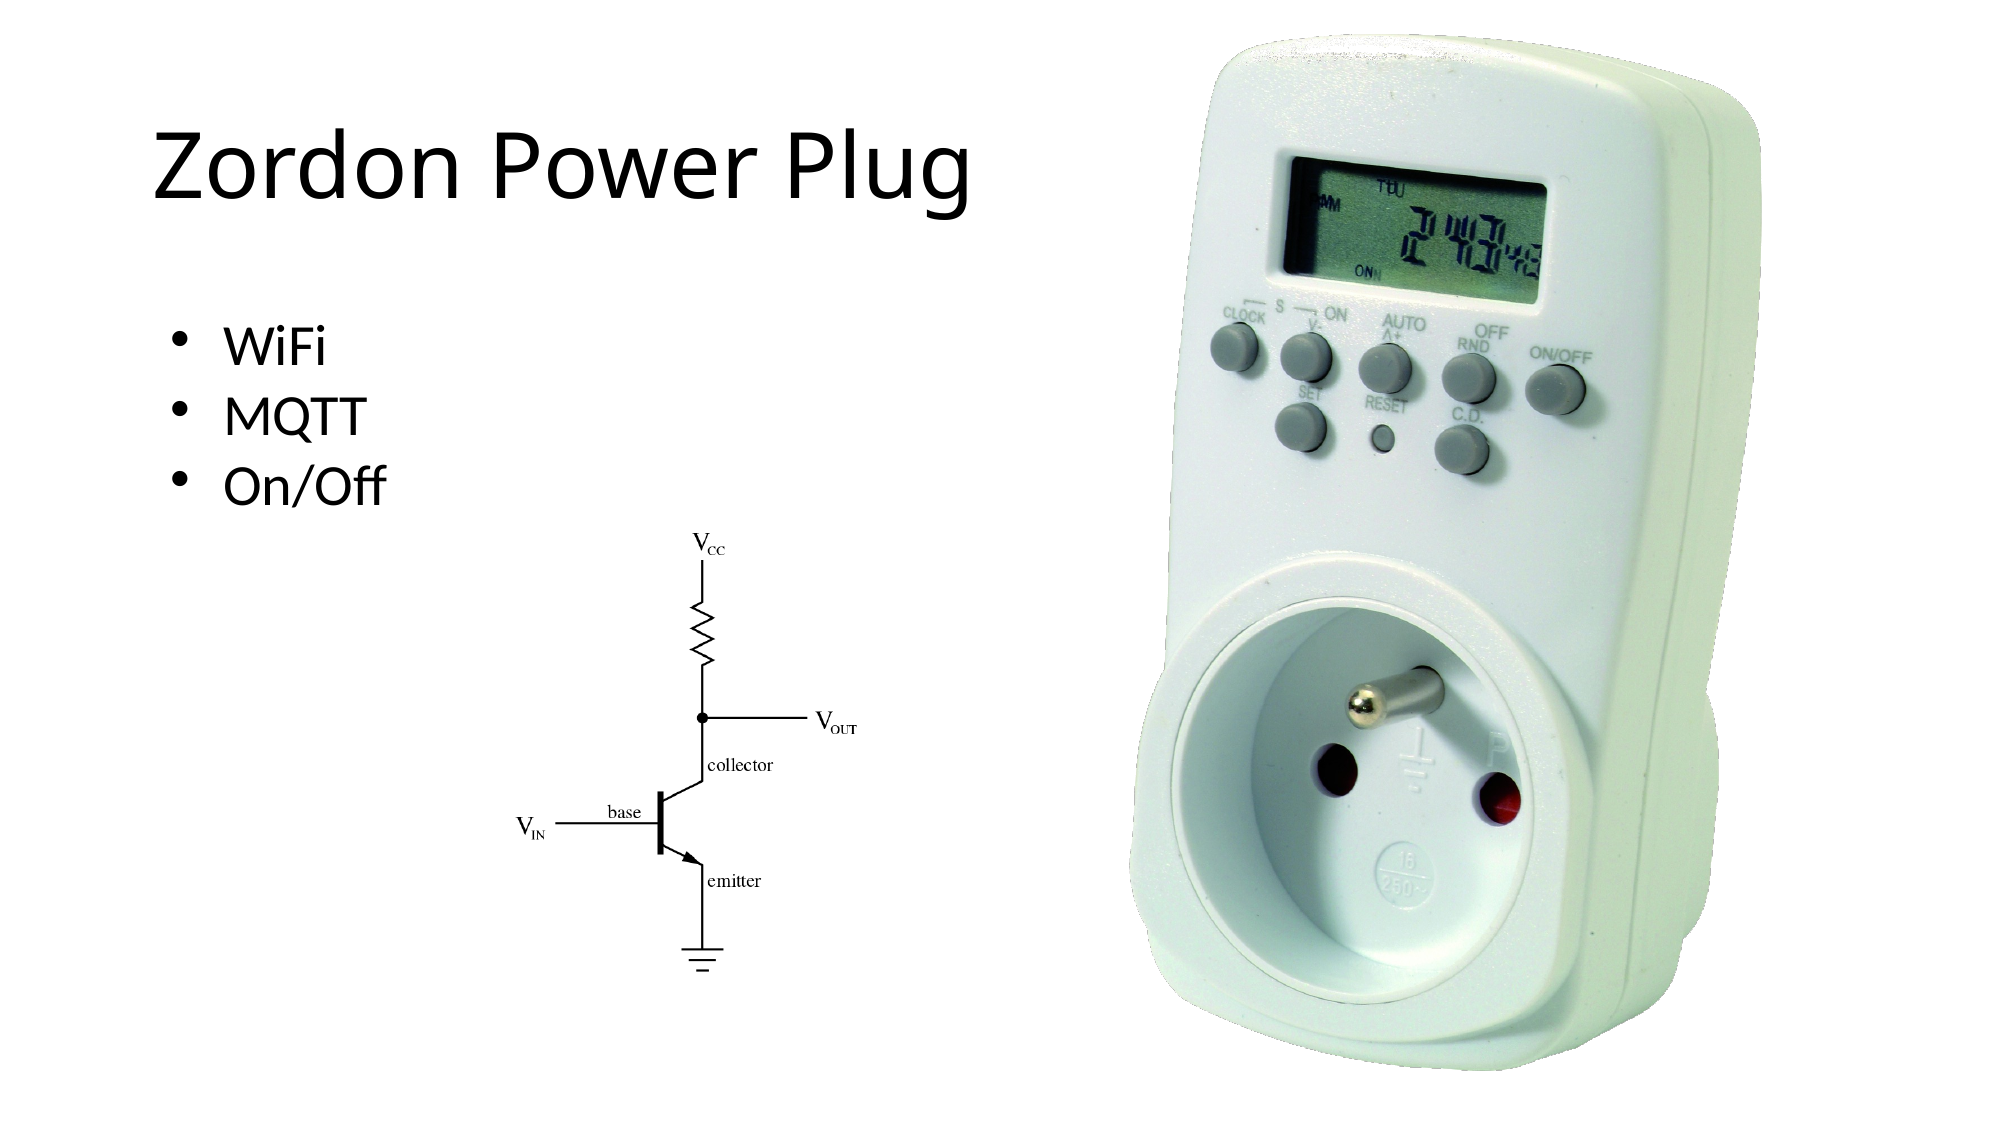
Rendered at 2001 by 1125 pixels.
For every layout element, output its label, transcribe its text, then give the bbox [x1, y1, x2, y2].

text_box WiFi MQTT On/Off [137, 299, 869, 1014]
text_box Zordon Power Plug [137, 59, 869, 278]
picture [434, 0, 1995, 1110]
